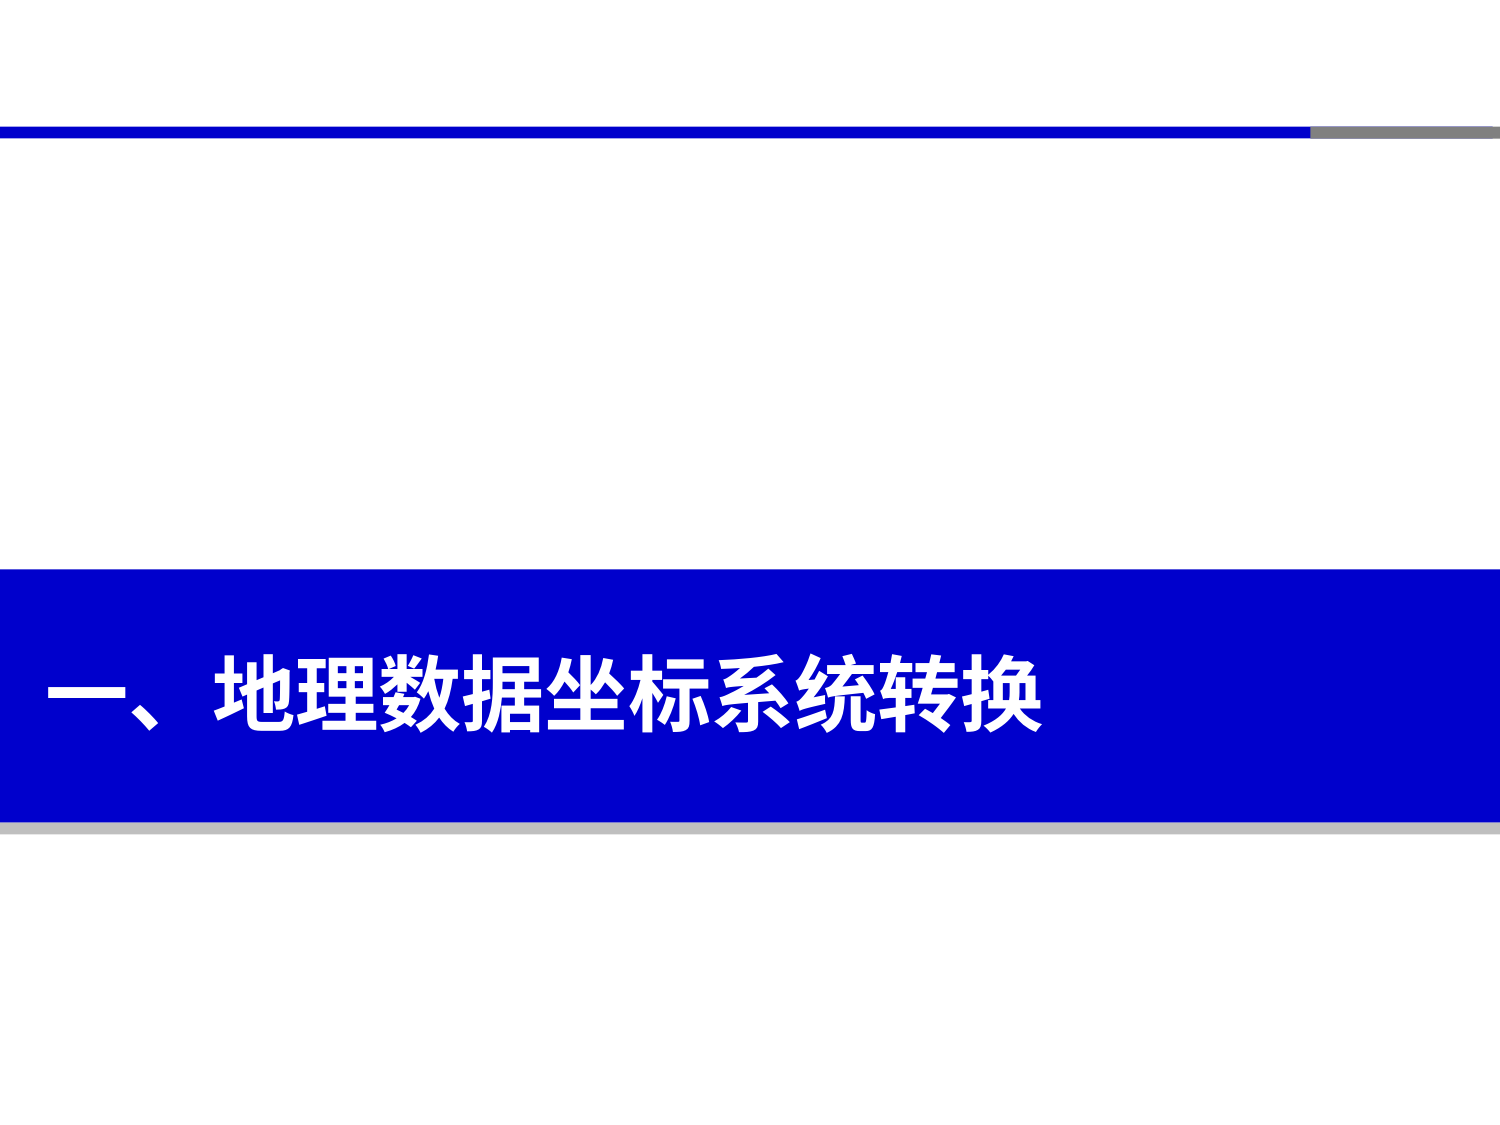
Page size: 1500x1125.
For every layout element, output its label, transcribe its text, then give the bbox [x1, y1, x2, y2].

text_box [0, 569, 1500, 822]
text_box 一、地理数据坐标系统转换 [30, 634, 1467, 750]
text_box [0, 822, 1500, 835]
